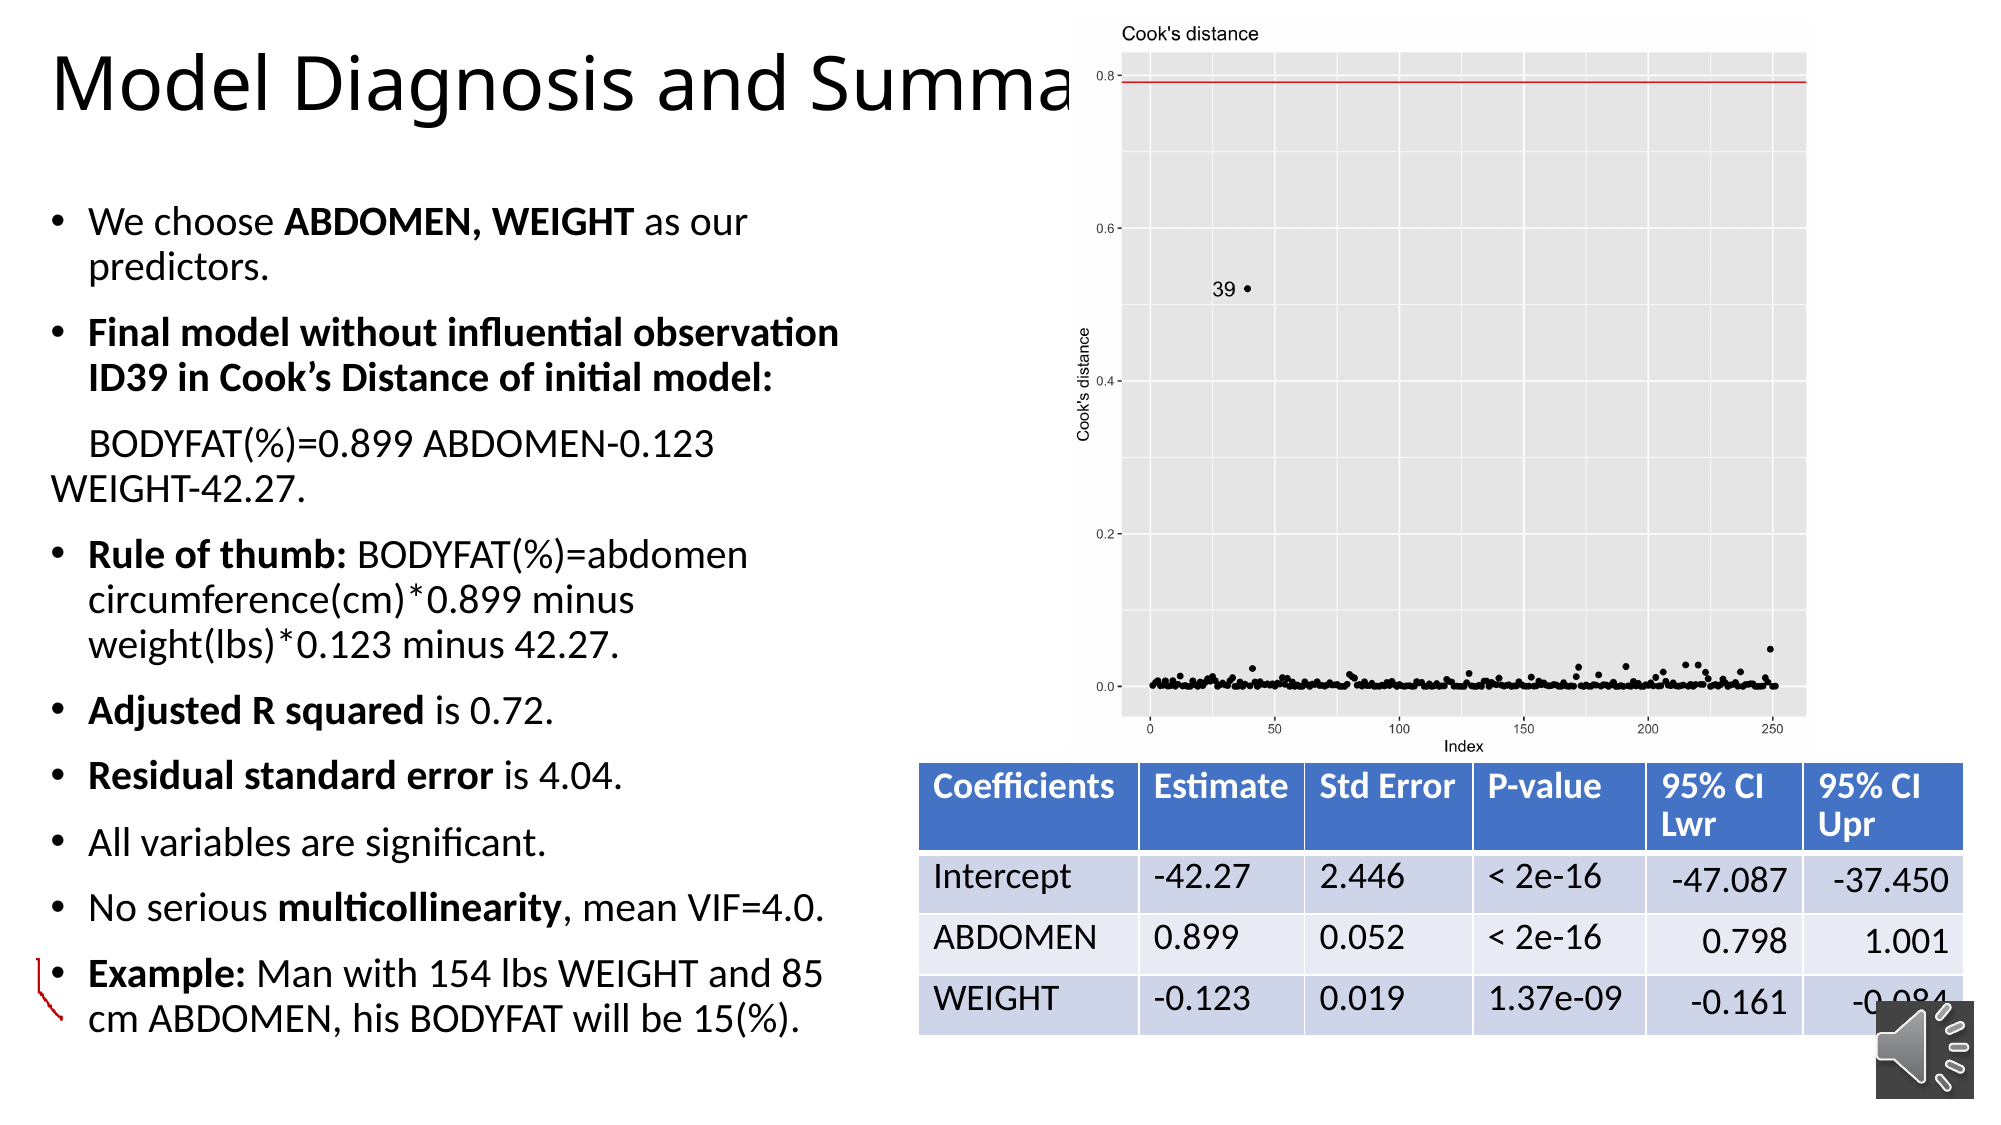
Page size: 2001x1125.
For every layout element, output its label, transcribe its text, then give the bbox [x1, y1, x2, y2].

table_cell 0.798 [1647, 915, 1802, 974]
table_header Estimate [1140, 763, 1304, 850]
picture [1874, 999, 1975, 1100]
list We choose ABDOMEN, WEIGHT as our predictors. Final model without influential observation ID39 in Cook’s Distance of initial model: BODYFAT(%)=0.899 ABDOMEN-0.123 WEIGHT-42.27. Rule of thumb: BODYFAT(%)=abdomen circumference(cm)*0.899 minus weight(lbs)*0.123 minus 42.27. Adjusted R squared is 0.72. Residual standard error is 4.04. All variables are significant. No serious multicollinearity, mean VIF=4.0. Example: Man with 154 lbs WEIGHT and 85 cm ABDOMEN, his BODYFAT will be 15(%). [35, 192, 871, 933]
table_cell 0.052 [1305, 915, 1472, 974]
table_cell 0.019 [1305, 976, 1472, 1035]
table_cell 1.37e-09 [1474, 976, 1645, 1035]
table_header 95% CI Lwr [1647, 763, 1802, 850]
table_cell -0.123 [1140, 976, 1304, 1035]
table_cell -0.161 [1647, 976, 1802, 1035]
table_cell -37.450 [1804, 856, 1963, 913]
table_cell ABDOMEN [919, 915, 1138, 974]
table_cell WEIGHT [919, 976, 1138, 1035]
table_cell -42.27 [1140, 856, 1304, 913]
picture [36, 958, 71, 1030]
table_cell < 2e-16 [1474, 856, 1645, 913]
table_header Coefficients [919, 763, 1138, 850]
table_header Std Error [1305, 763, 1472, 850]
table_cell 0.899 [1140, 915, 1304, 974]
table_cell -0.084 [1804, 976, 1963, 1035]
table_header P-value [1474, 763, 1645, 850]
picture [1069, 18, 1814, 763]
table_cell 2.446 [1305, 856, 1472, 913]
table_cell -47.087 [1647, 856, 1802, 913]
table_cell 1.001 [1804, 915, 1963, 974]
table_cell Intercept [919, 856, 1138, 913]
title Model Diagnosis and Summary [35, 0, 1761, 195]
table_header 95% CI Upr [1804, 763, 1963, 850]
table_cell < 2e-16 [1474, 915, 1645, 974]
